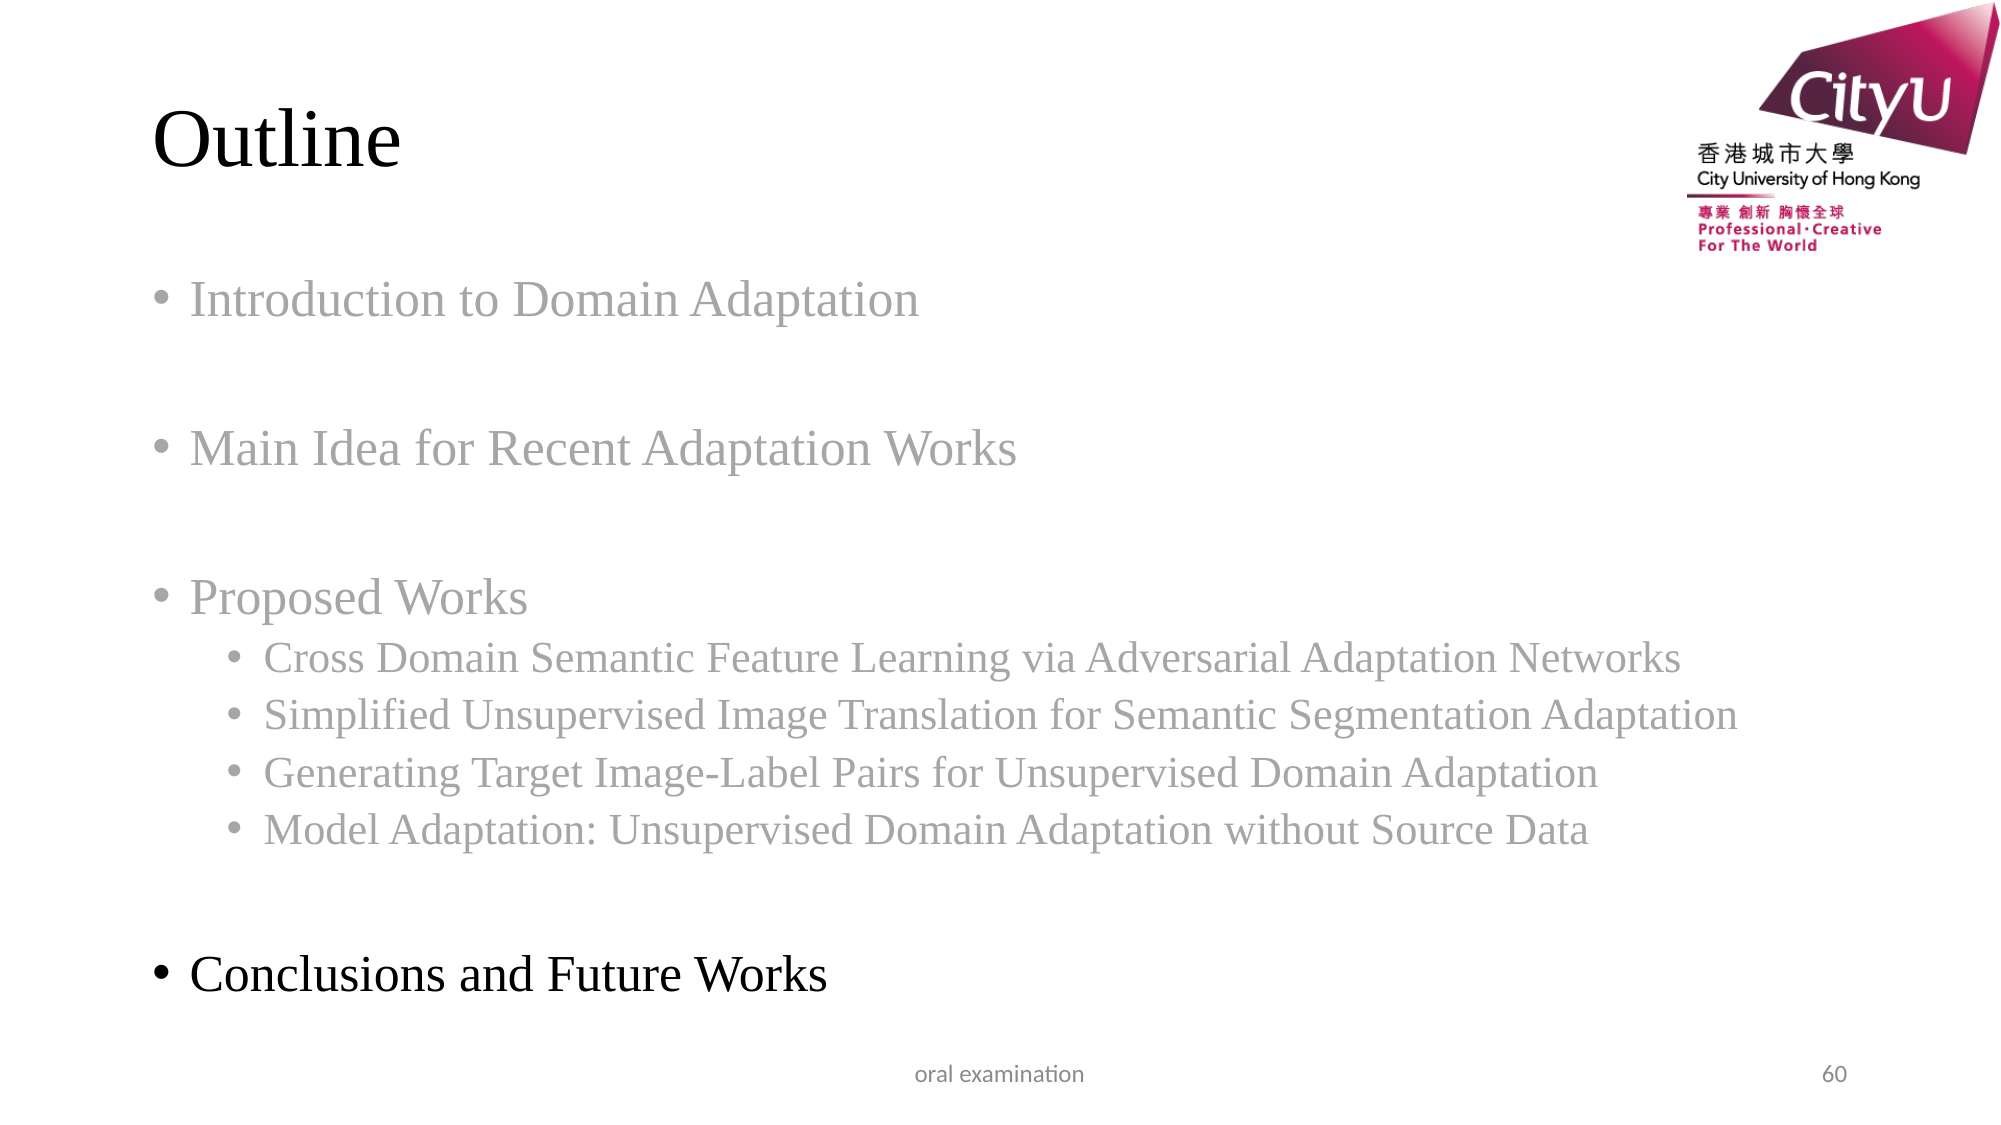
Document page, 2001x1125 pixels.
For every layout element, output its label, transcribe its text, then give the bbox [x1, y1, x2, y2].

list Introduction to Domain Adaptation Main Idea for Recent Adaptation Works Proposed Works Cross Domain Semantic Feature Learning via Adversarial Adaptation Networks Simplified Unsupervised Image Translation for Semantic Segmentation Adaptation Generating Target Image-Label Pairs for Unsupervised Domain Adaptation Model Adaptation: Unsupervised Domain Adaptation without Source Data Conclusions and Future Works [137, 264, 1863, 1021]
title Outline [137, 60, 1863, 221]
picture [1687, 1, 2000, 252]
footer oral examination [662, 1042, 1338, 1103]
slide_number 60 [1412, 1042, 1863, 1103]
